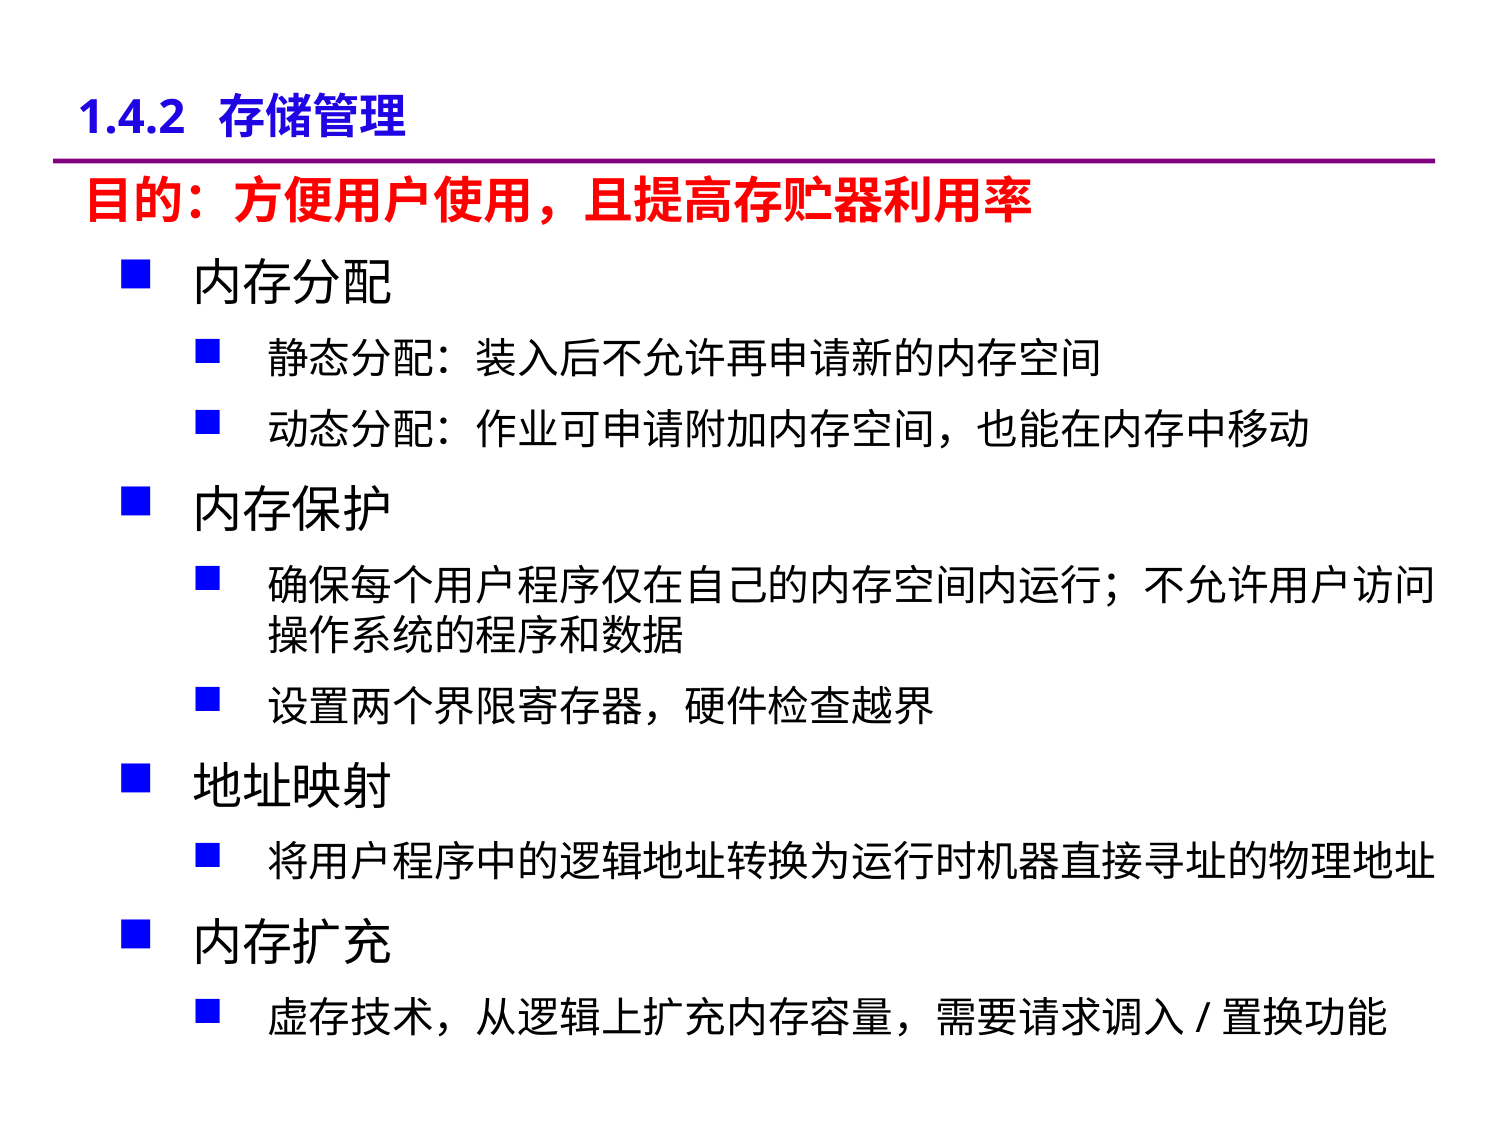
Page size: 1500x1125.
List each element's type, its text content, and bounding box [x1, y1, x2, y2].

text_box 内存分配 静态分配：装入后不允许再申请新的内存空间 动态分配：作业可申请附加内存空间，也能在内存中移动 内存保护 确保每个用户程序仅在自己的内存空间内运行；不允许用户访问操作系统的程序和数据 设置两个界限寄存器，硬件检查越界 地址映射 将用户程序中的逻辑地址转换为运行时机器直接寻址的物理地址 内存扩充 虚存技术，从逻辑上扩充内存容量，需要请求调入/置换功能 [102, 243, 1459, 1049]
text_box 目的：方便用户使用，且提高存贮器利用率 [0, 160, 1152, 236]
title 1.4.2 存储管理 [62, 78, 727, 151]
